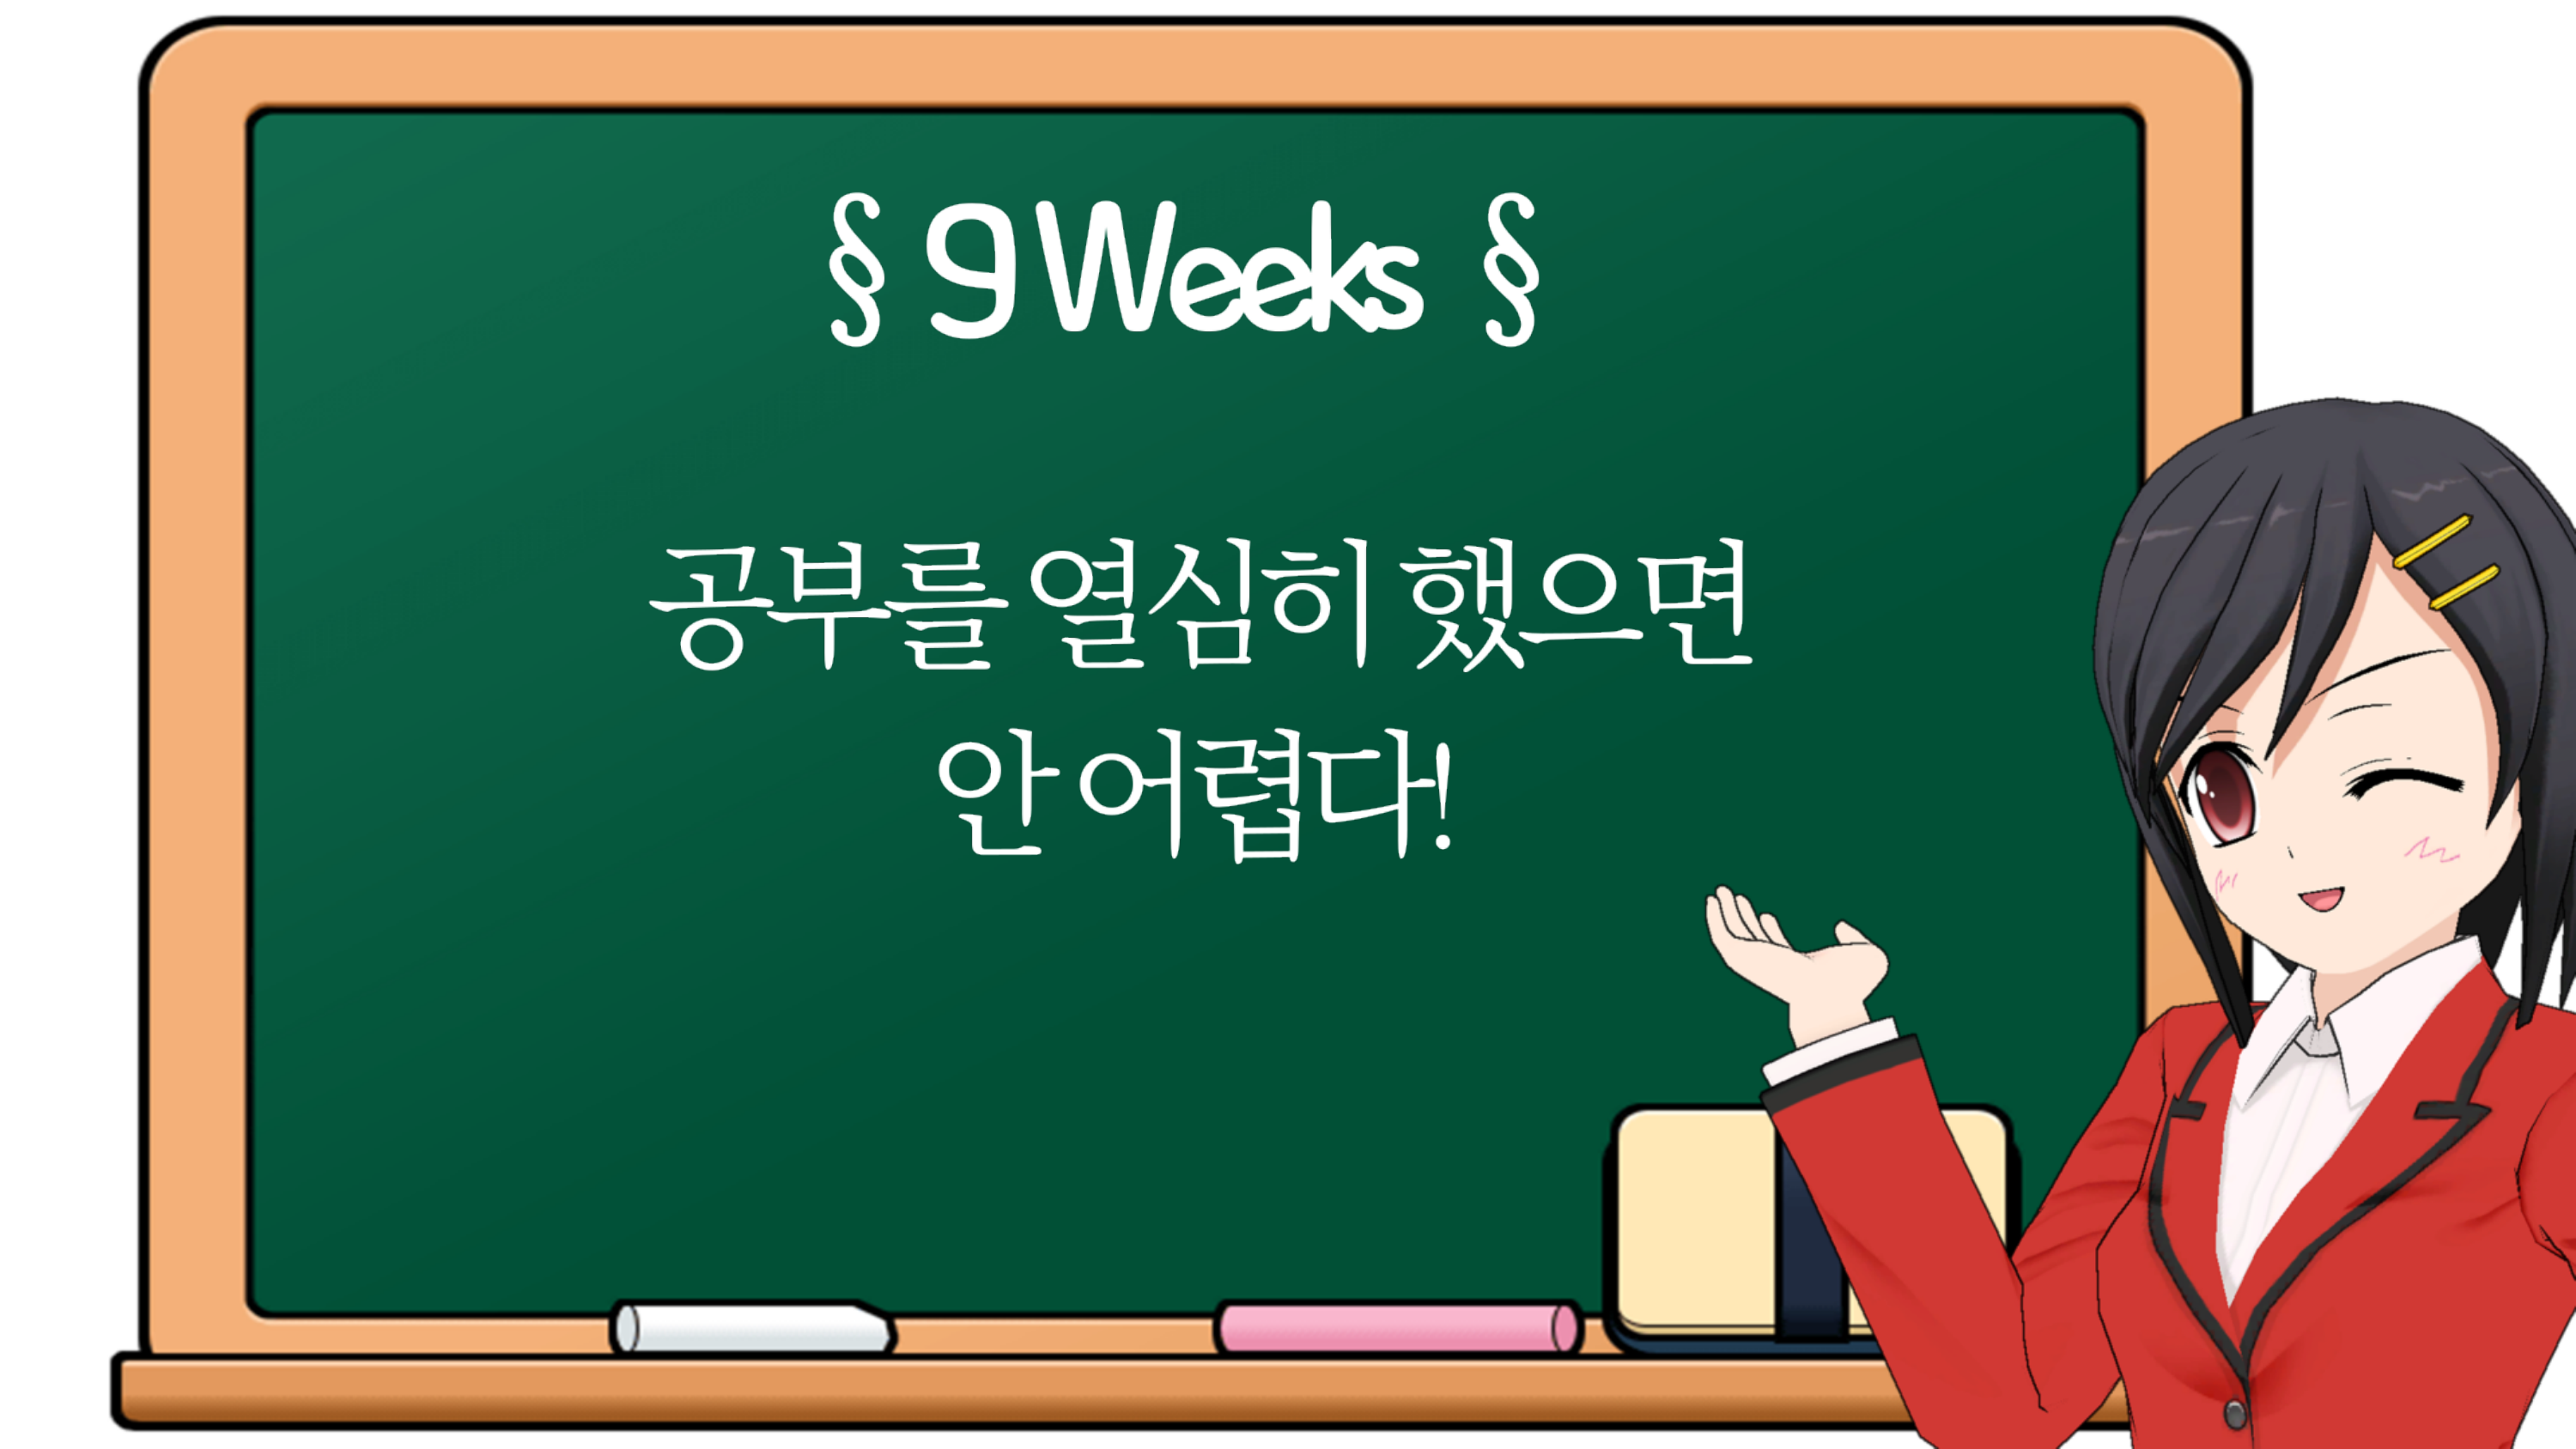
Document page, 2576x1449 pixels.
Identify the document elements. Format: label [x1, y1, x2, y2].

text_box [0, 0, 2576, 1449]
picture [287, 93, 1832, 967]
